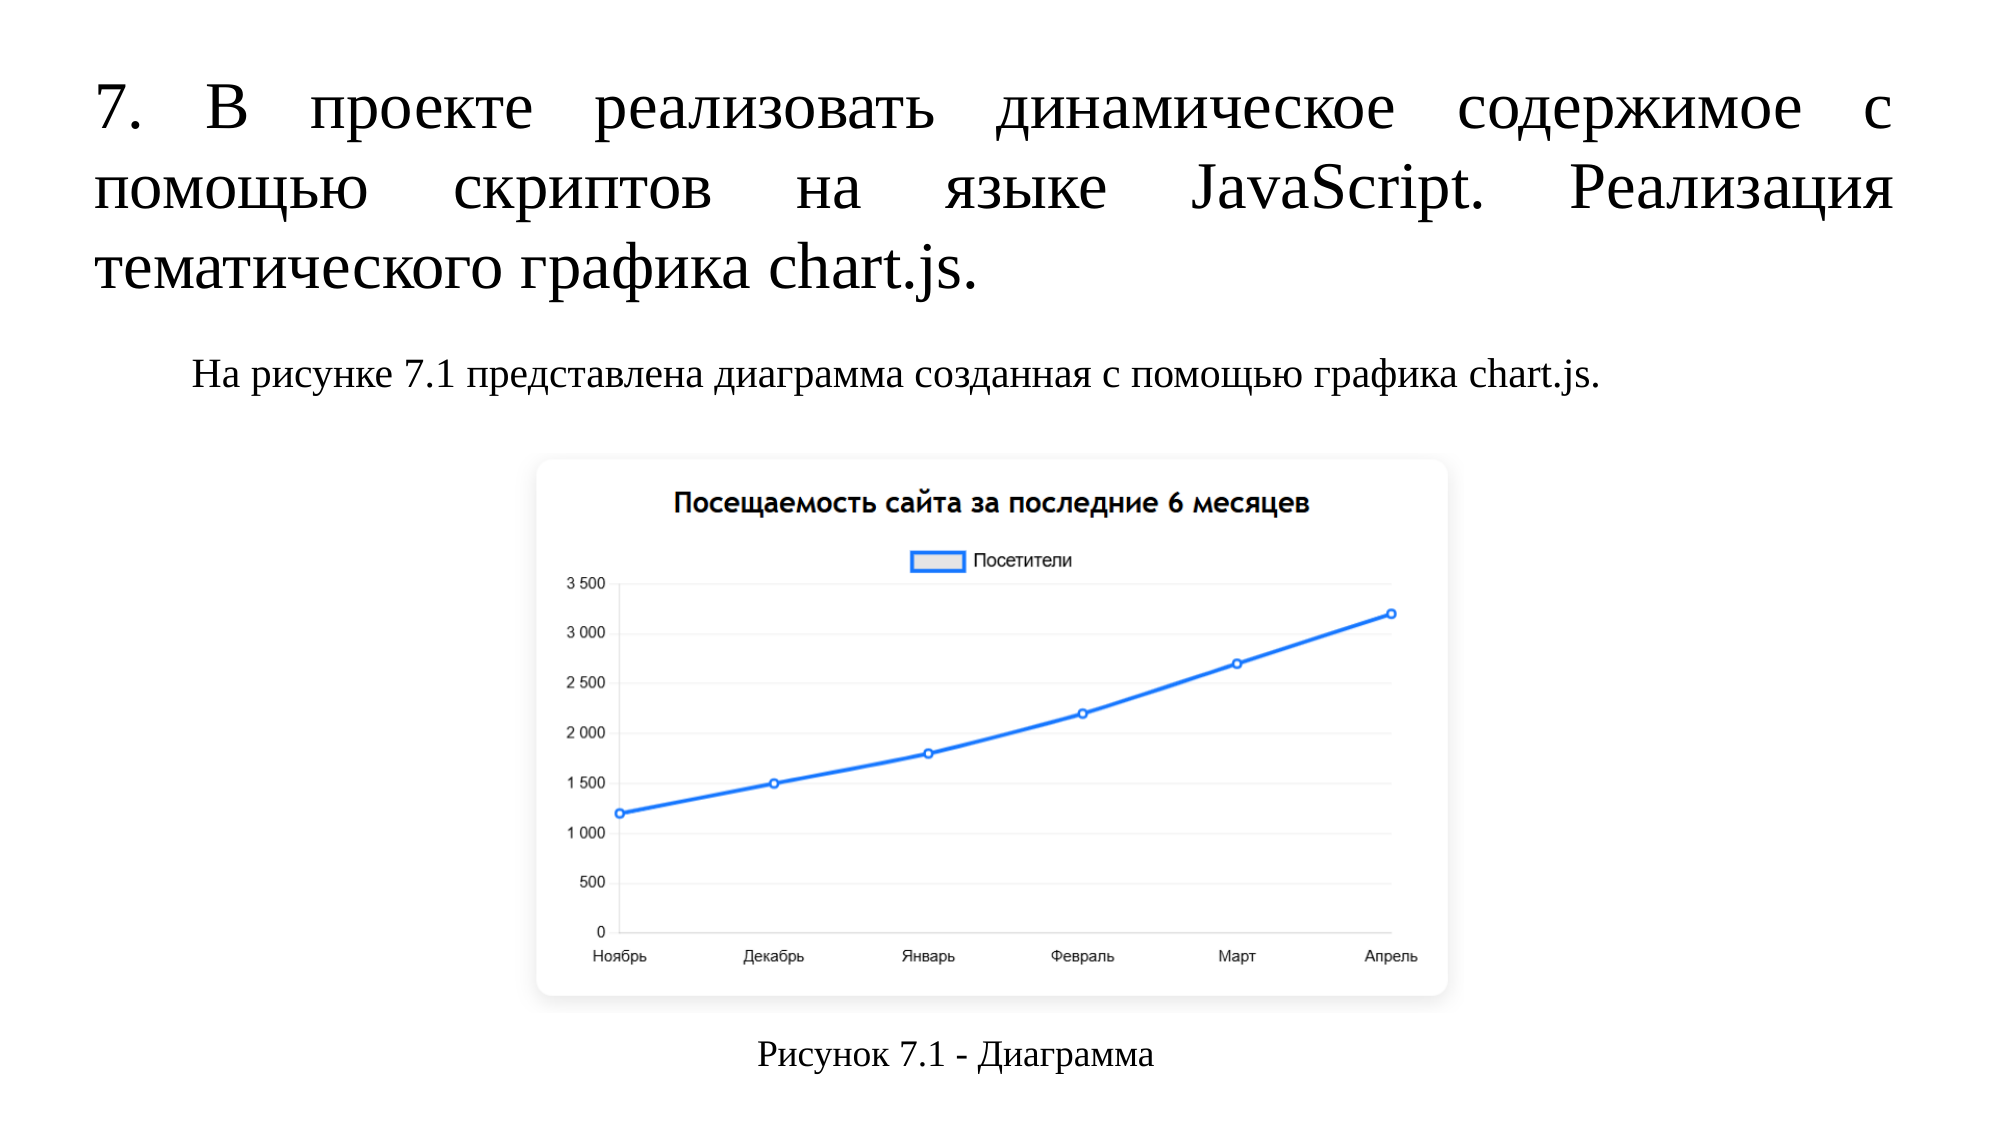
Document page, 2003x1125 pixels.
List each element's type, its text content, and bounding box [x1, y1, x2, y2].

text_box Рисунок 7.1 - Диаграмма [742, 1022, 1171, 1081]
picture [512, 452, 1465, 1013]
text_box 7. В проекте реализовать динамическое содержимое с помощью скриптов на языке JavaScript. Реализация тематического графика chart.js. [79, 54, 1911, 310]
text_box На рисунке 7.1 представлена диаграмма созданная с помощью графика chart.js. [176, 338, 1617, 403]
